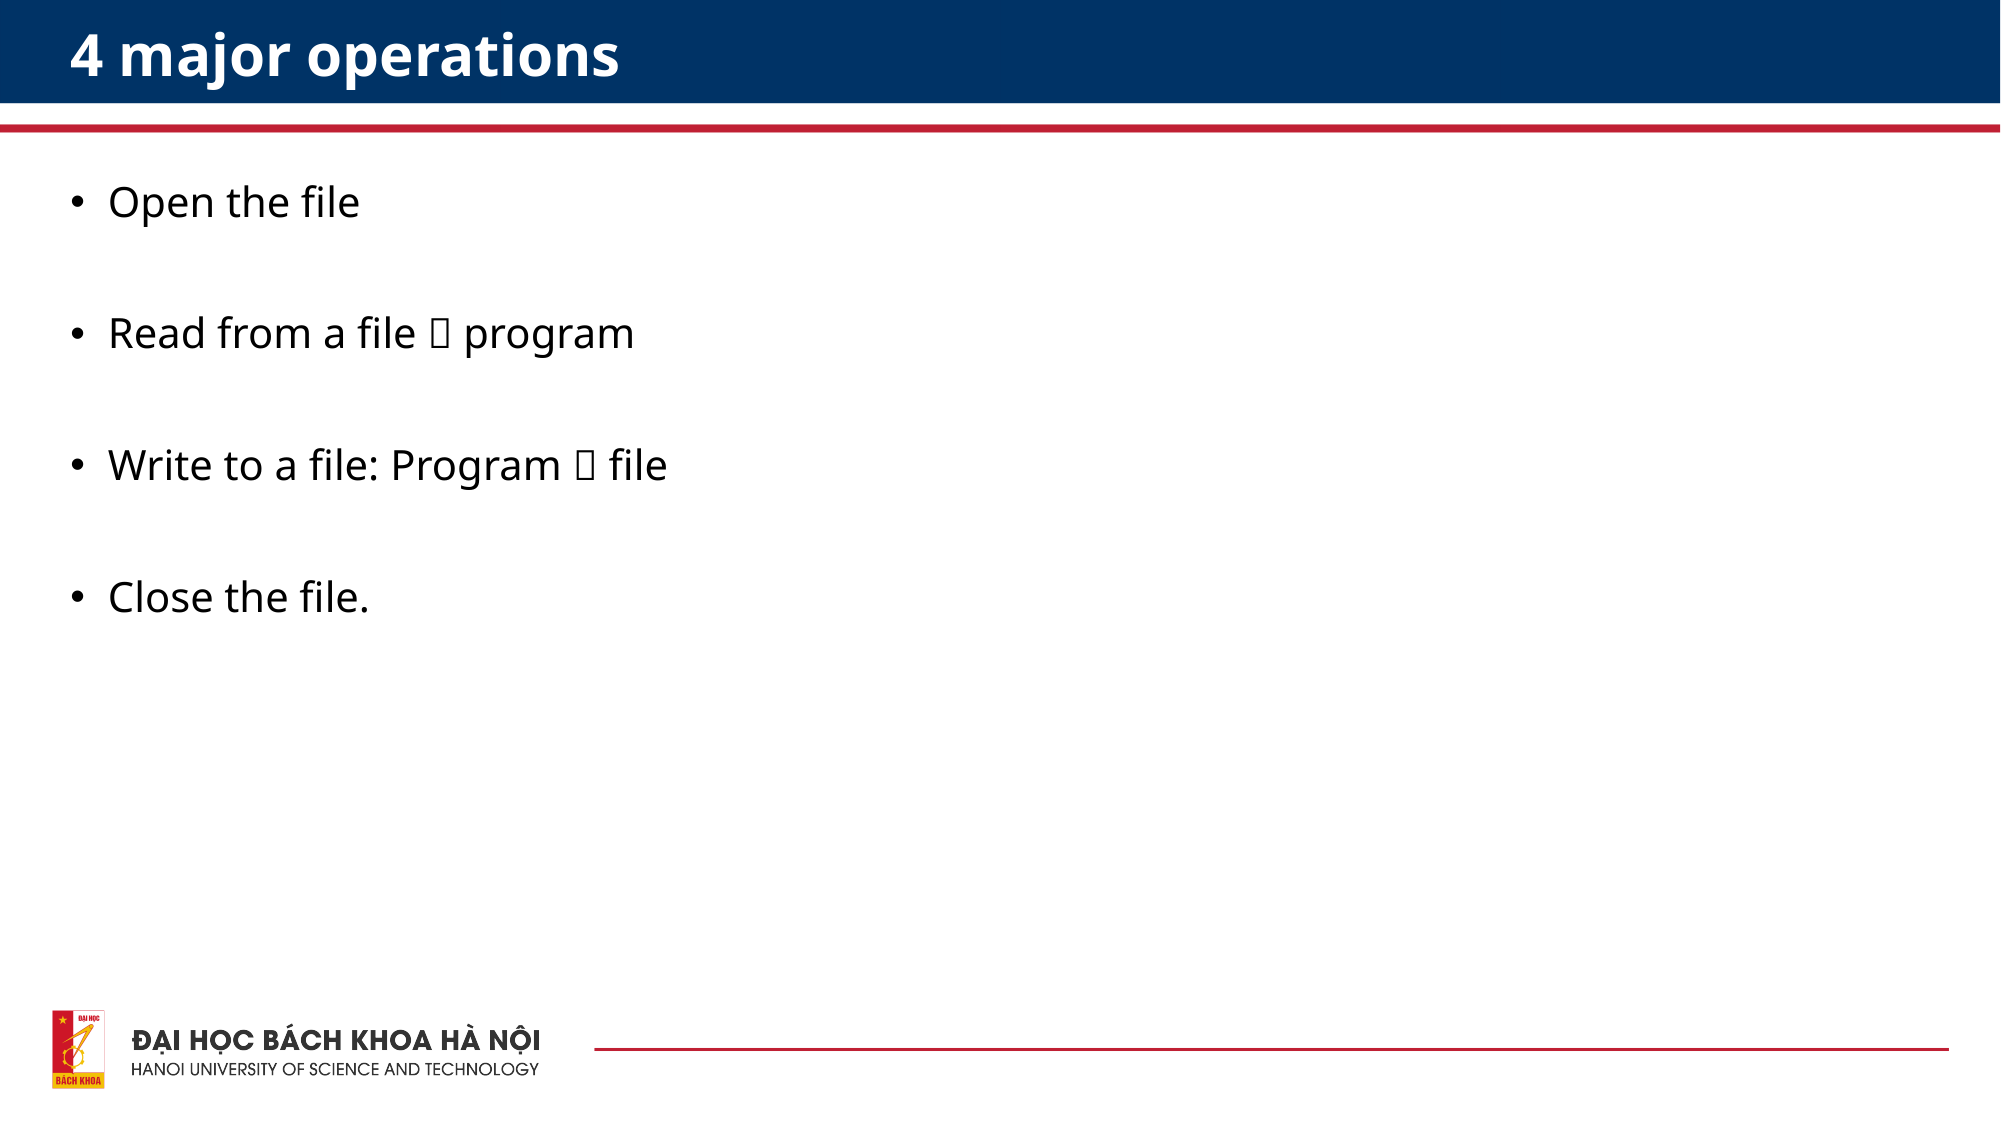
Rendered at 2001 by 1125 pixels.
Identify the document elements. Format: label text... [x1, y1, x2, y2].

title 4 major operations [55, 18, 1945, 90]
list Open the file Read from a file  program Write to a file: Program  file Close the file. [55, 173, 1945, 979]
picture [0, 0, 2001, 1125]
